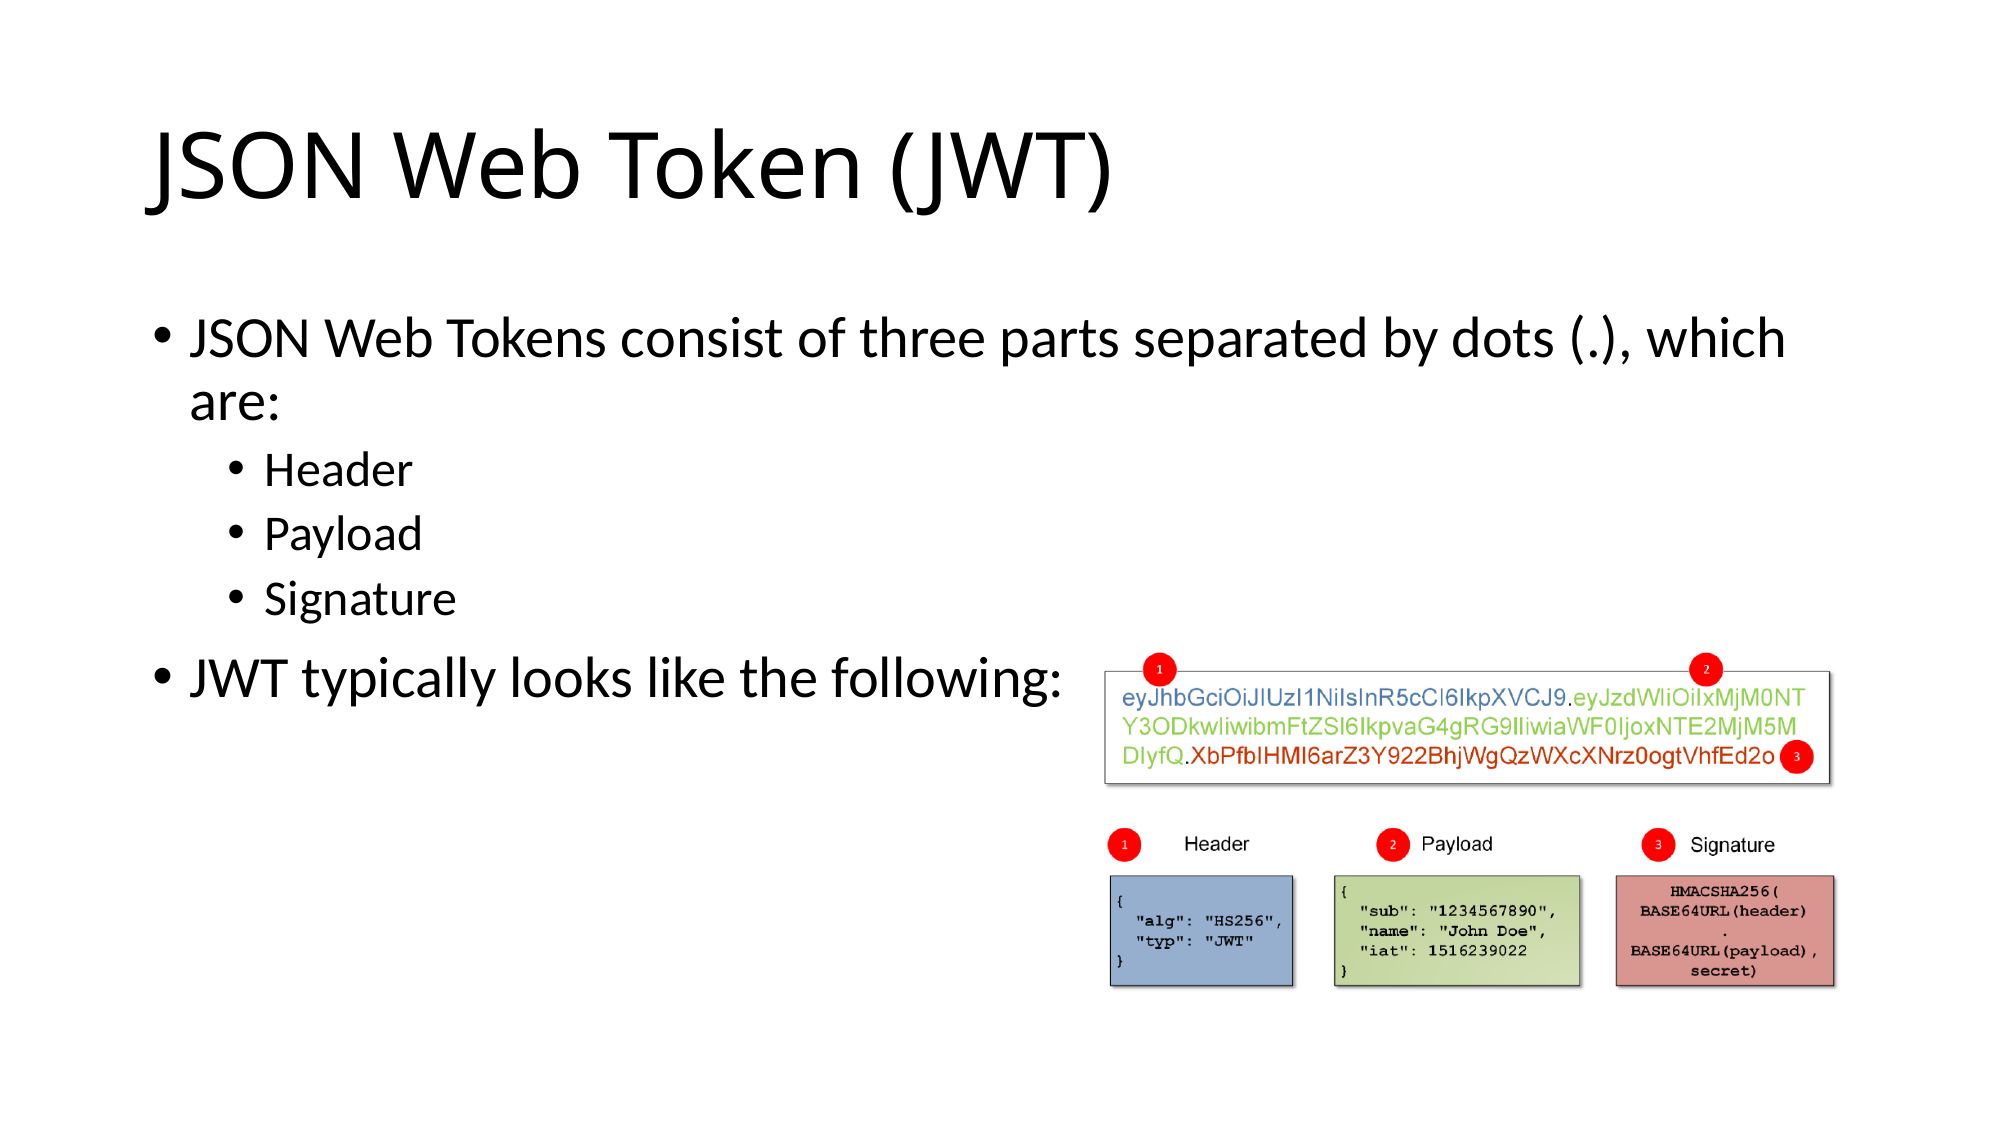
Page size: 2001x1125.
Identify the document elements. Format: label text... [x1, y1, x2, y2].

title JSON Web Token (JWT) [137, 59, 1863, 278]
picture [1094, 629, 1847, 994]
list JSON Web Tokens consist of three parts separated by dots (.), which are: Header Payload Signature JWT typically looks like the following: [137, 299, 1863, 1014]
